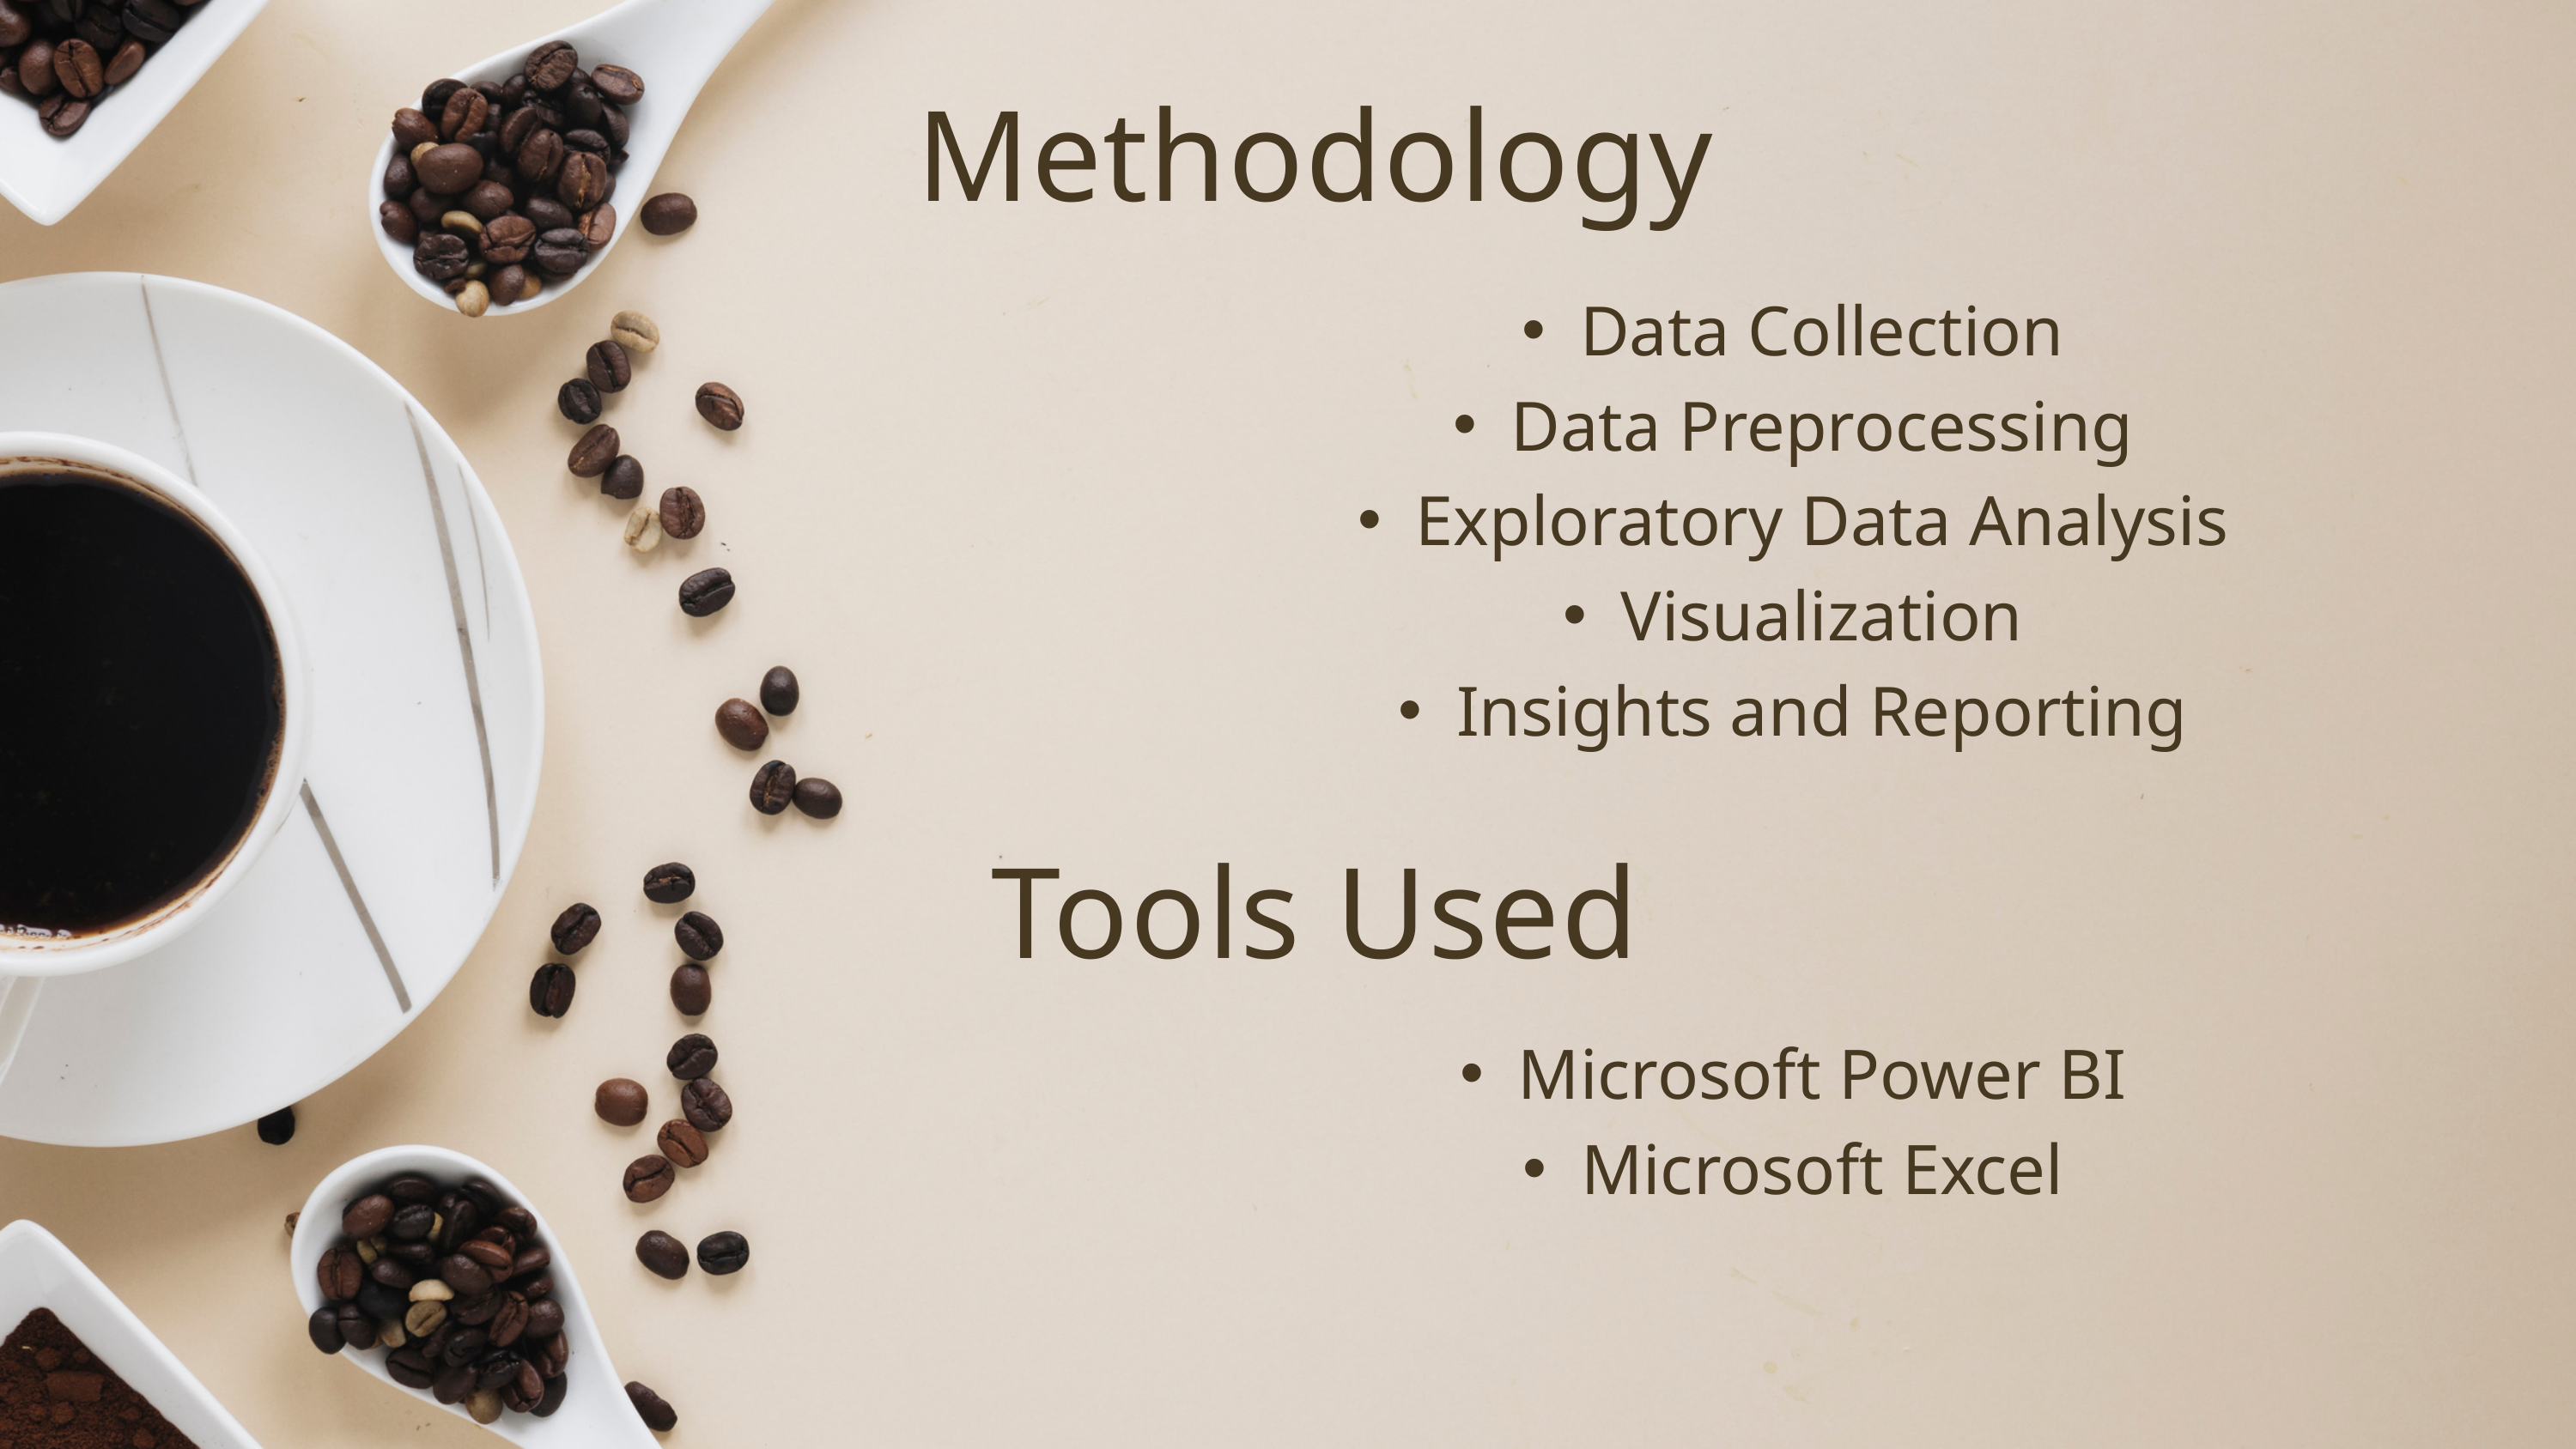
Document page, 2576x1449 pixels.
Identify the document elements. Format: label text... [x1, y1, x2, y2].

text_box Methodology [866, 48, 1765, 227]
text_box Microsoft Power BI Microsoft Excel [1041, 1016, 2488, 1391]
text_box Tools Used [1266, 805, 1310, 984]
text_box [0, 0, 2576, 1449]
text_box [1315, 341, 2387, 1195]
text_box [189, 341, 1261, 1195]
text_box Data Collection Data Preprocessing Exploratory Data Analysis Visualization Insights and Reporting [1041, 179, 2488, 838]
